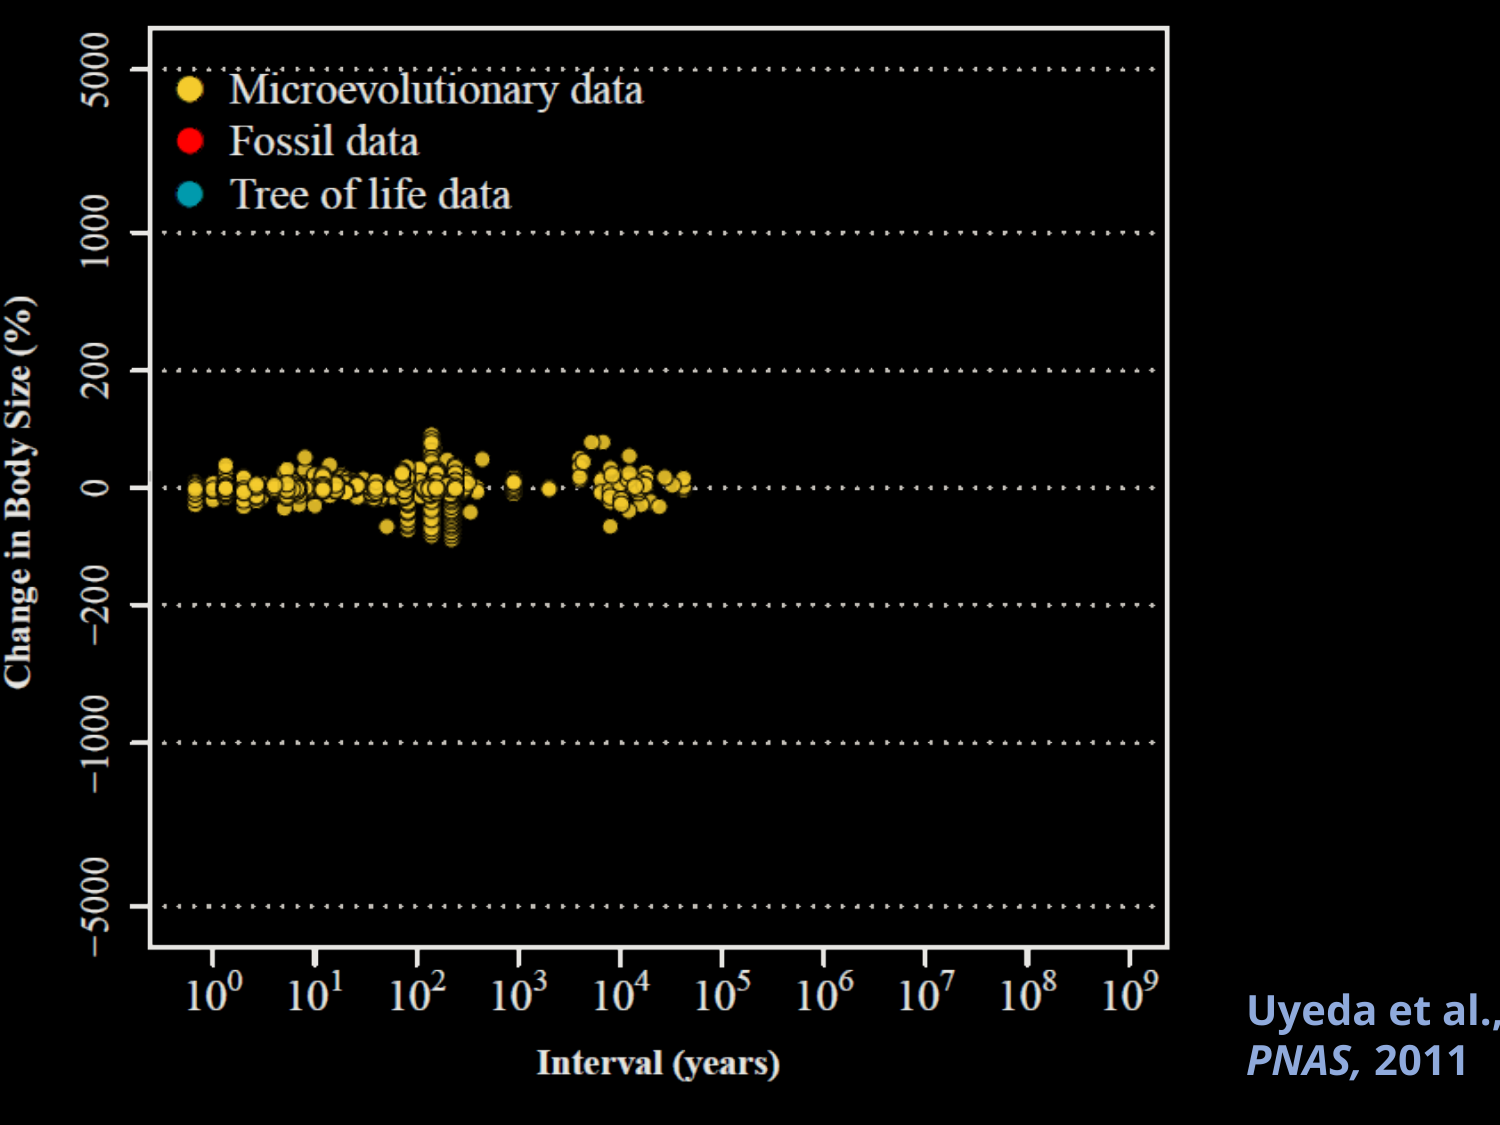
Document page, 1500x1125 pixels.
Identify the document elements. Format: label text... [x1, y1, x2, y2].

text_box Uyeda et al., PNAS, 2011 [1238, 976, 1500, 1091]
picture [0, 0, 1238, 1125]
